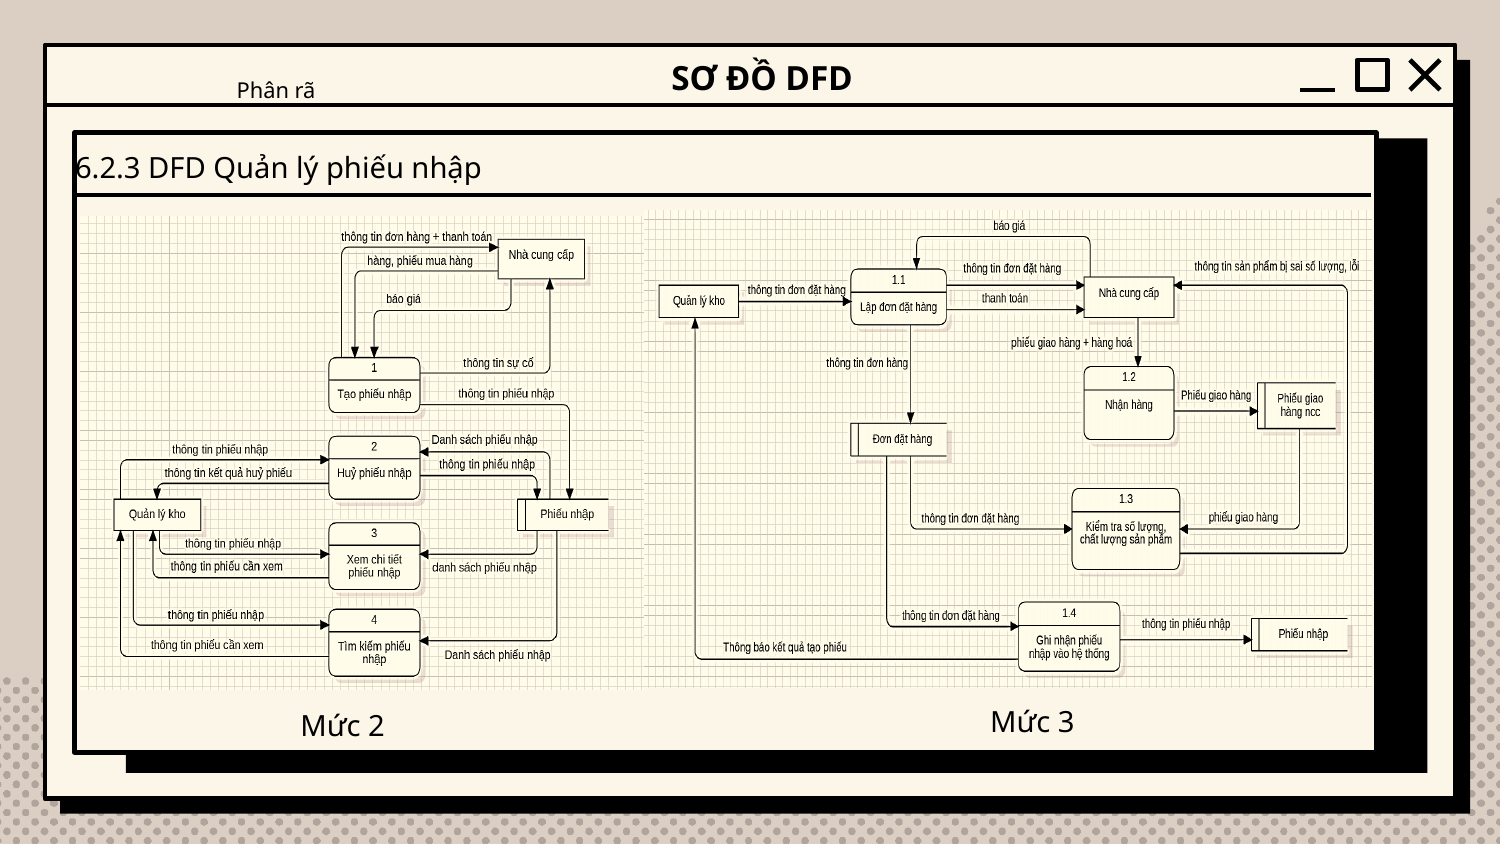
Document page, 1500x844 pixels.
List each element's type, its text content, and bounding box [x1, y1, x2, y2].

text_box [72, 132, 1428, 774]
picture [80, 209, 1372, 690]
text_box 6.2.3 DFD Quản lý phiếu nhập [0, 109, 574, 200]
text_box Phân rã [0, 27, 572, 118]
title SƠ ĐỒ DFD [572, 41, 1395, 99]
